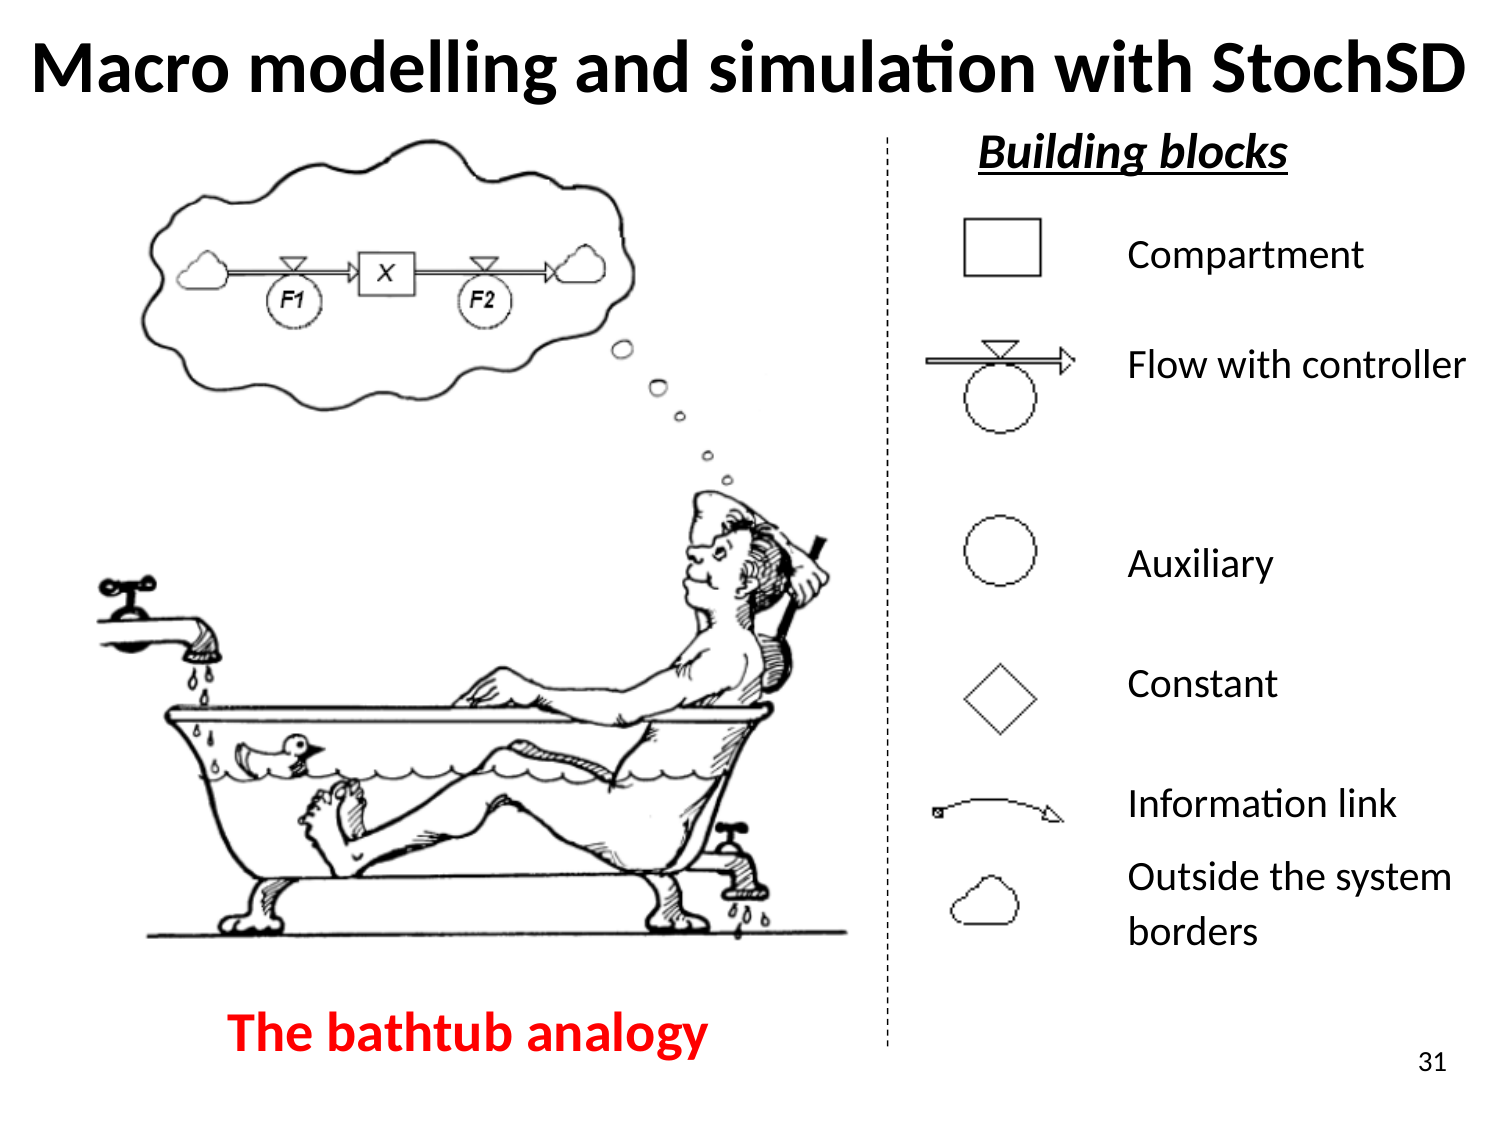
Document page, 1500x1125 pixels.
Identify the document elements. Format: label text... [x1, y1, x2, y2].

slide_number 31 [1397, 1050, 1463, 1110]
title Macro modelling and simulation with StochSD [12, 12, 1488, 113]
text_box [887, 110, 1500, 1050]
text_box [96, 136, 850, 1072]
